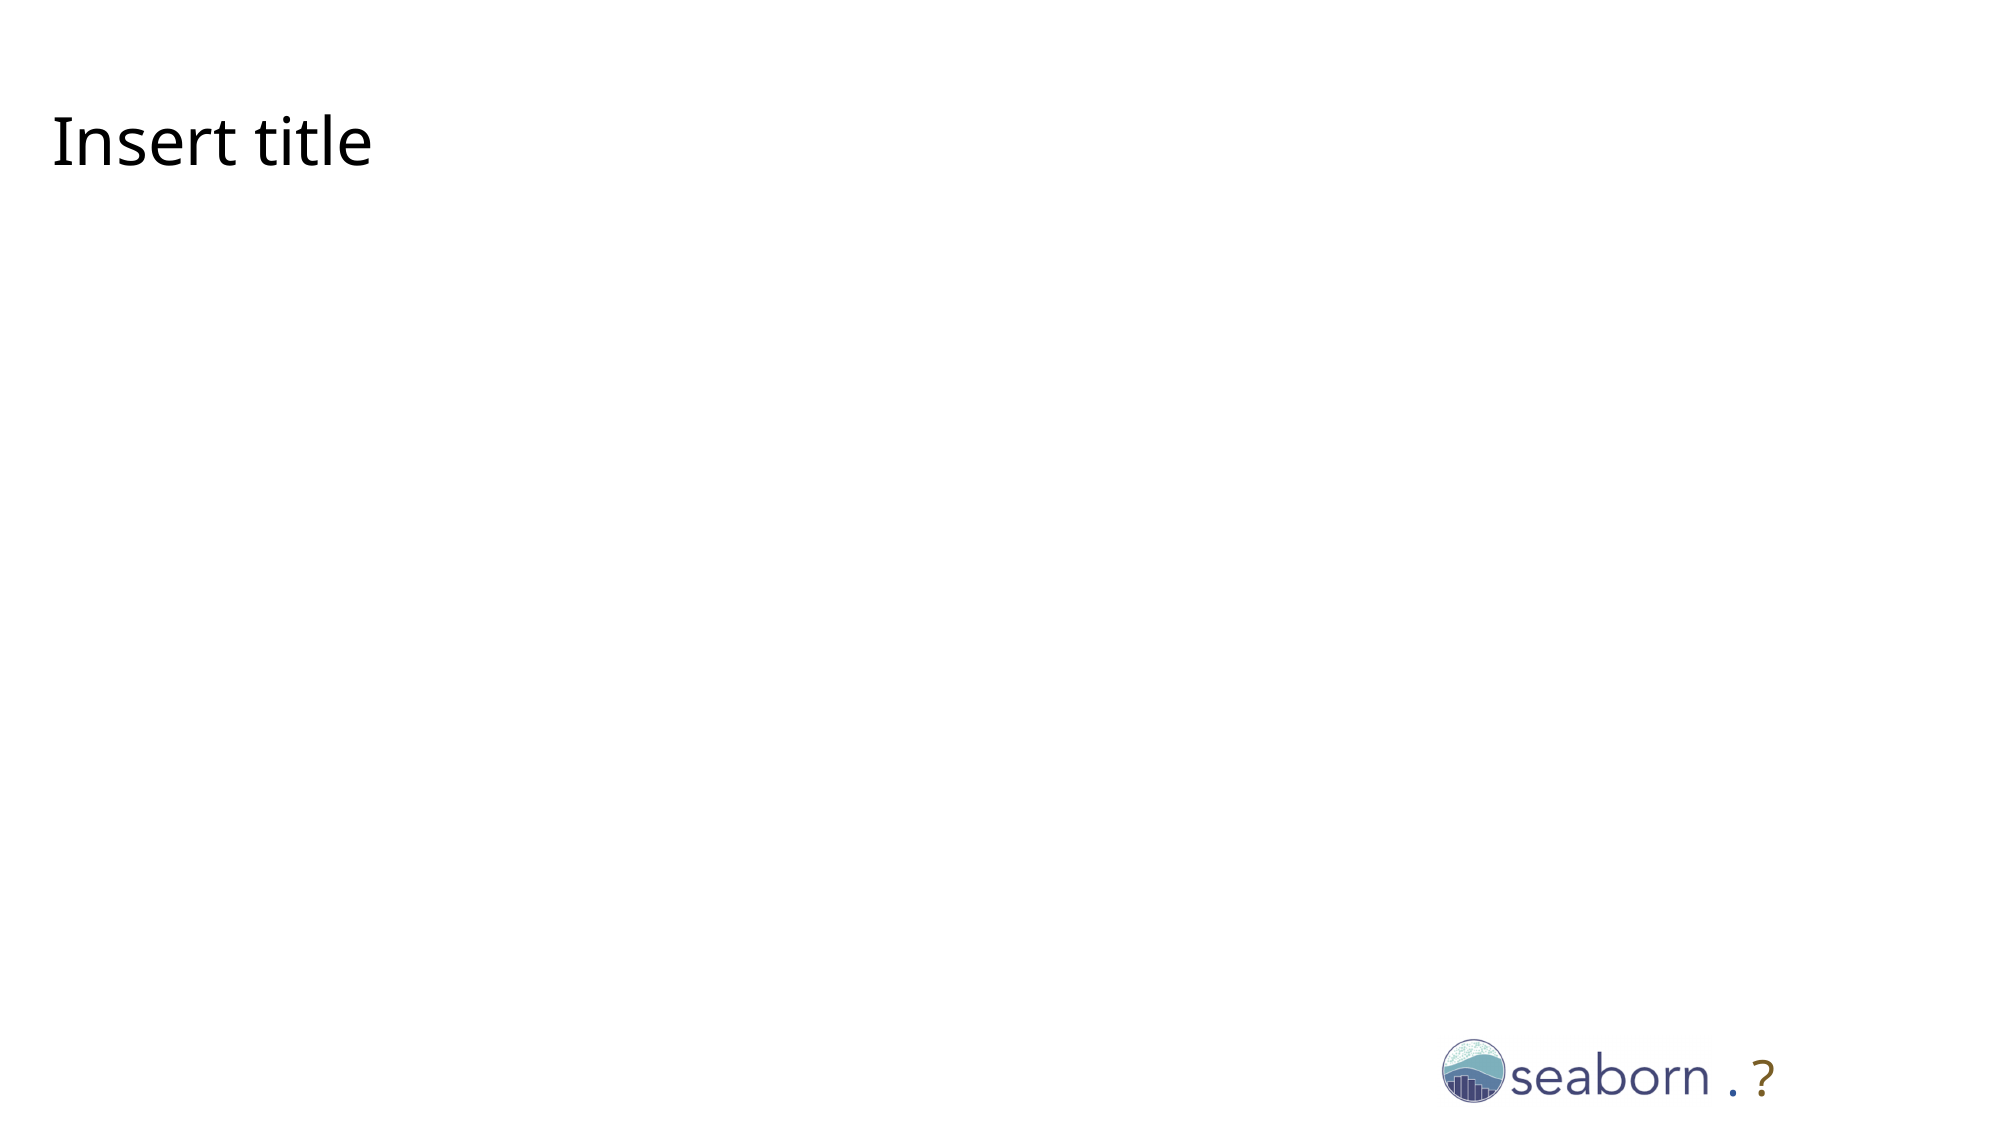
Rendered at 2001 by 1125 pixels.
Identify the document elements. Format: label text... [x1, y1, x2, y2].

title Insert title [37, 81, 1785, 207]
text_box .? [1703, 1038, 1978, 1125]
picture [1437, 1035, 1712, 1107]
